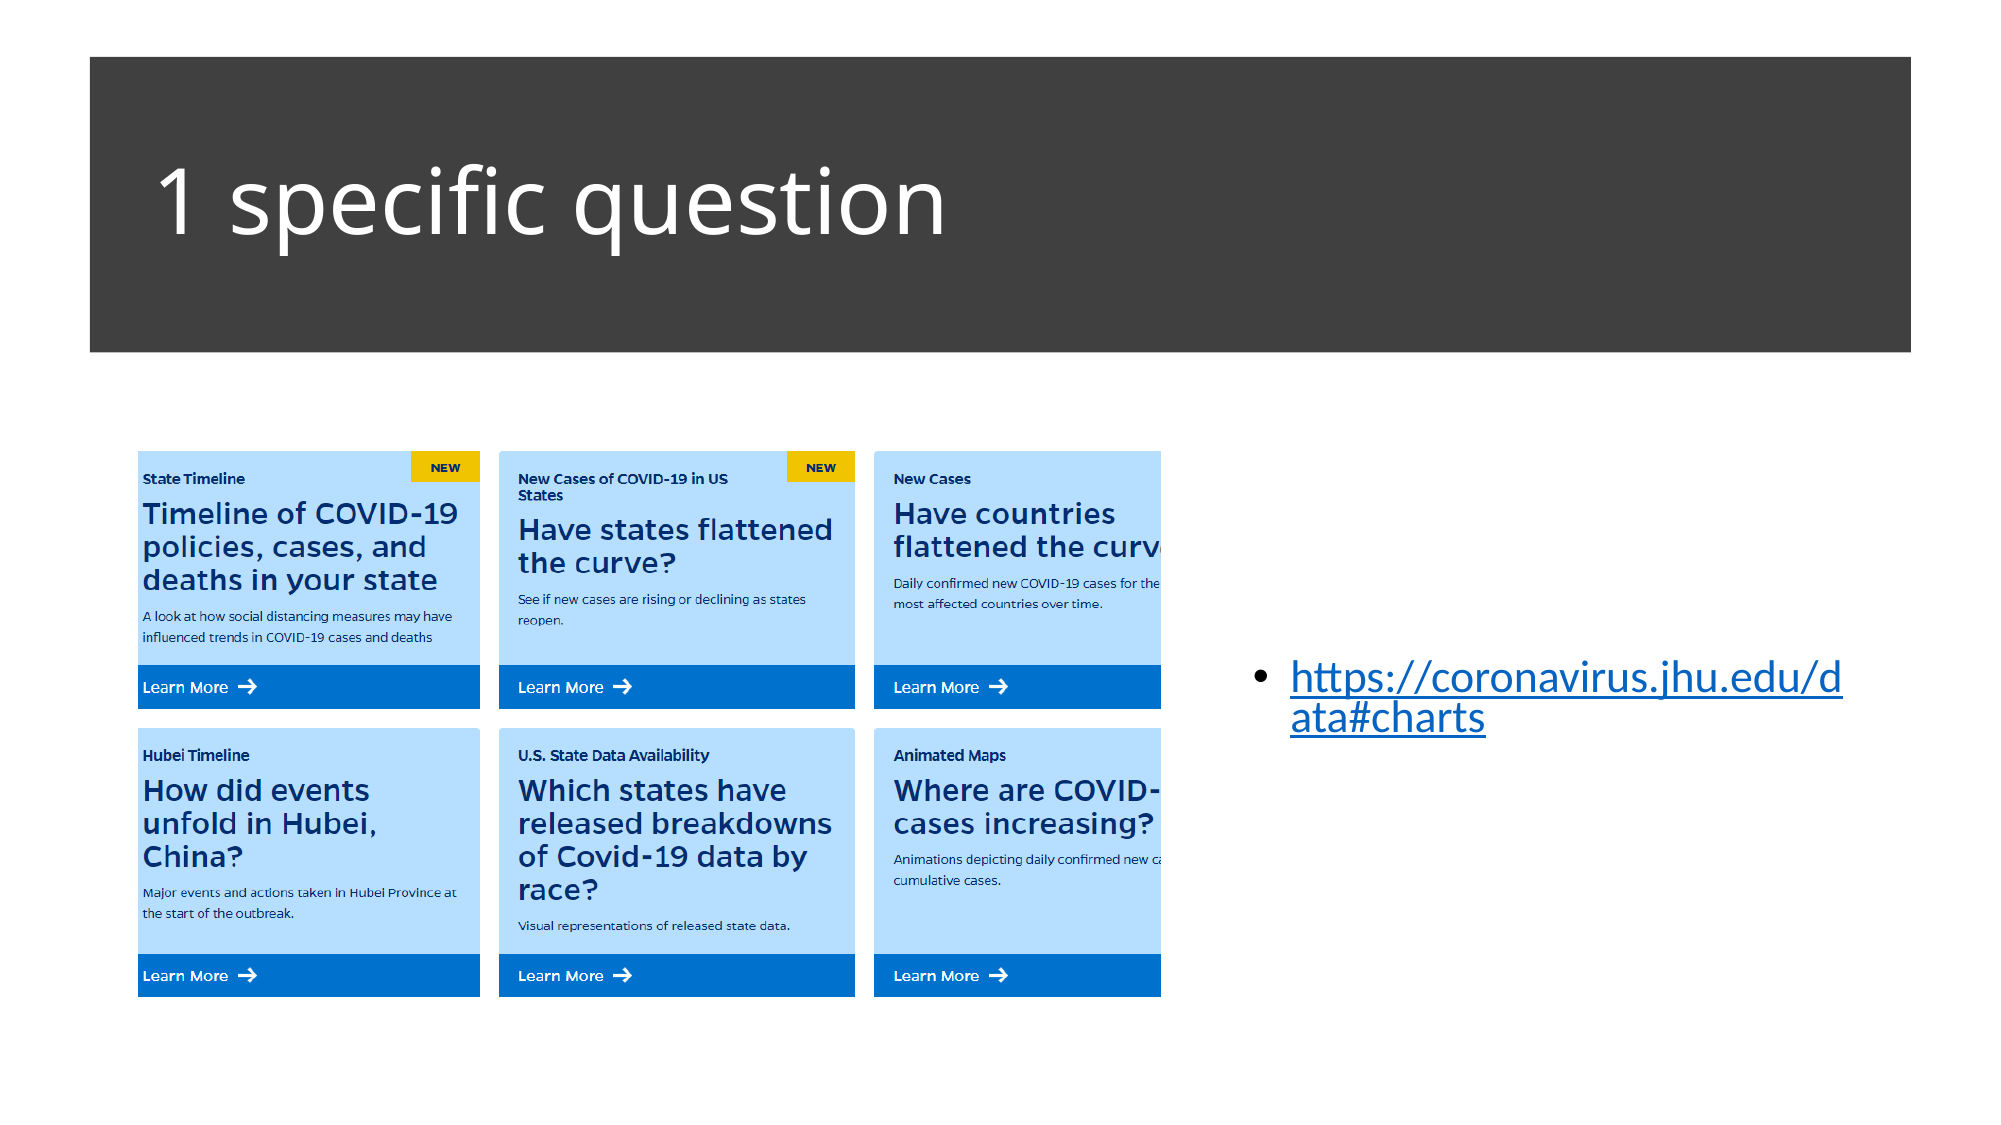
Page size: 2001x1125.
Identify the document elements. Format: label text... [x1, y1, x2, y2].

list https://coronavirus.jhu.edu/data#charts [1237, 412, 1862, 1014]
text_box [89, 56, 1912, 353]
picture [137, 412, 1161, 1014]
title 1 specific question [137, 96, 1863, 314]
